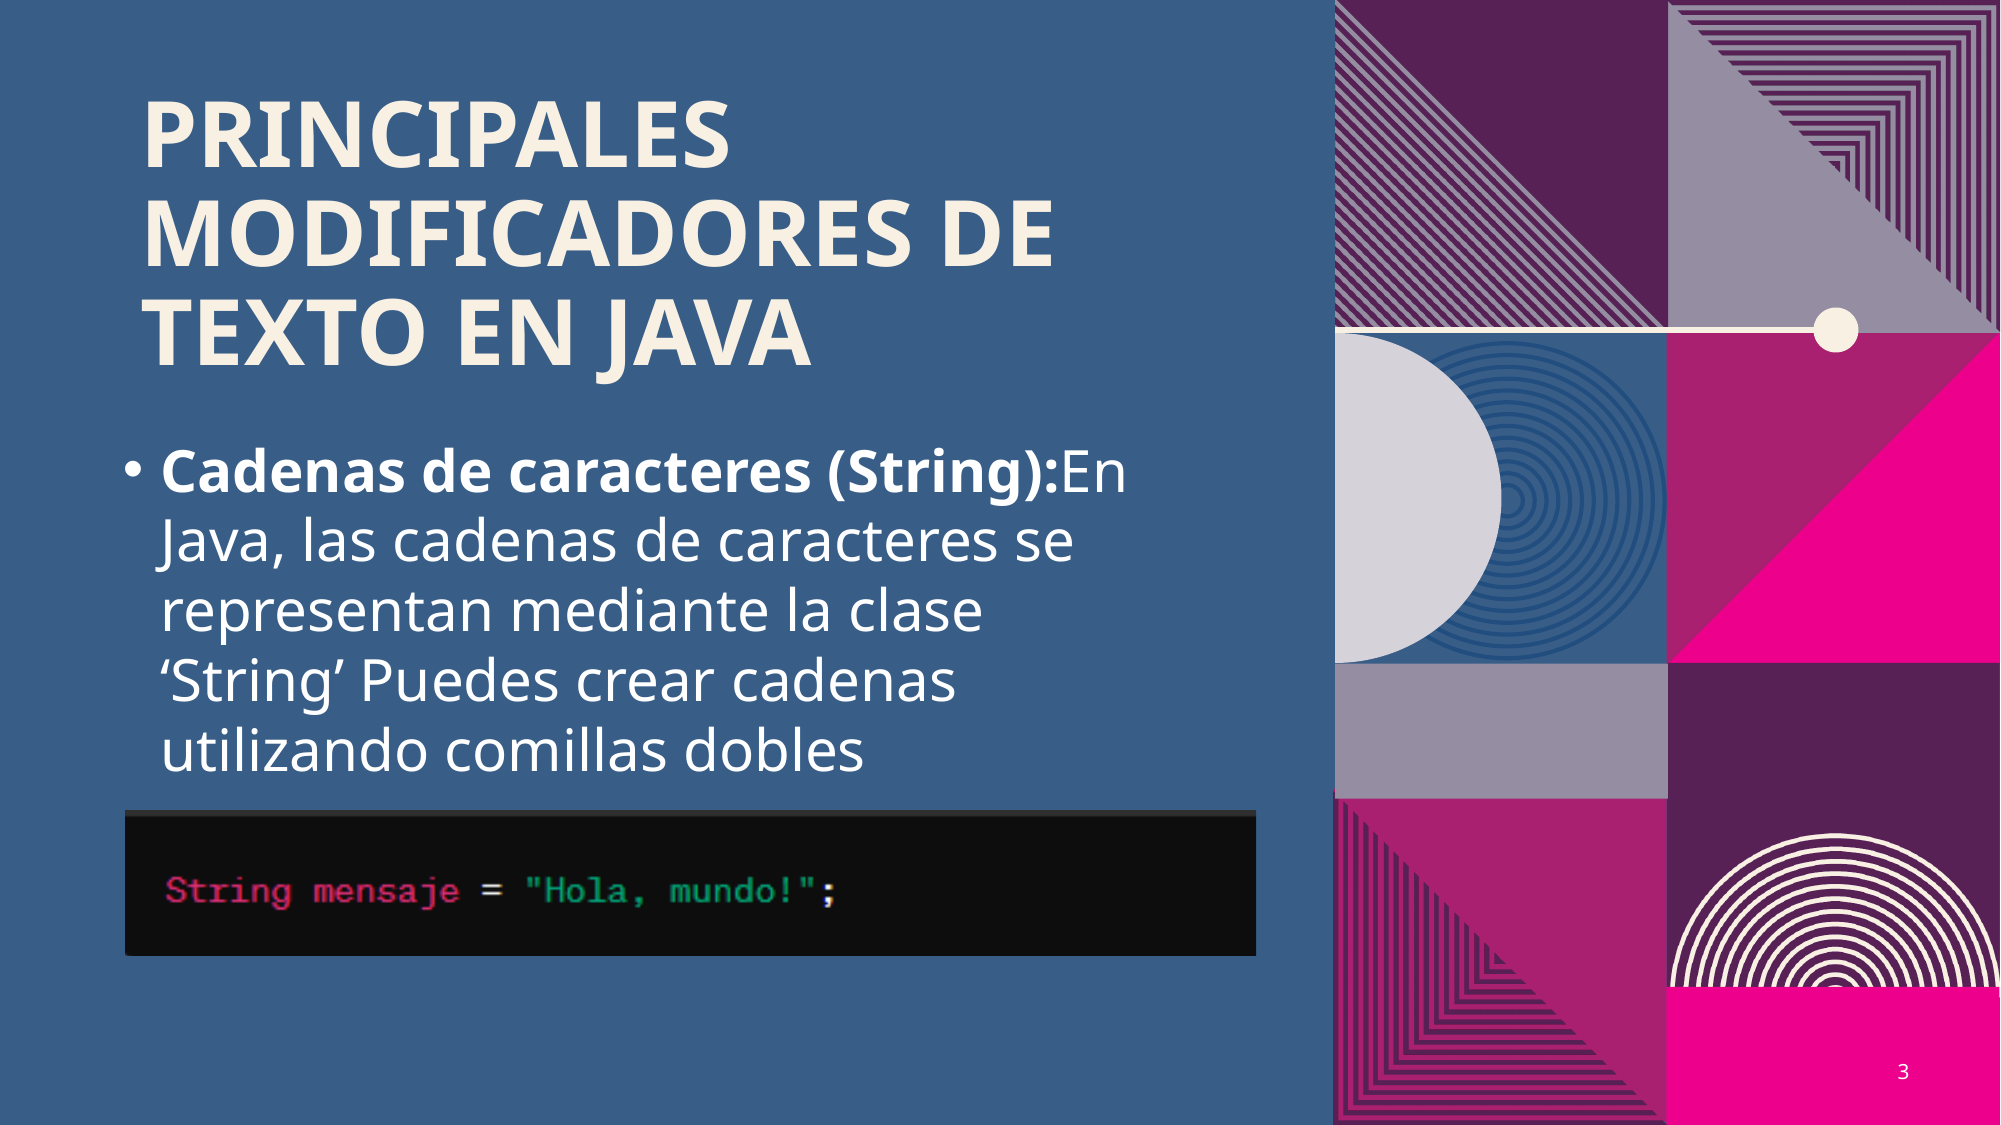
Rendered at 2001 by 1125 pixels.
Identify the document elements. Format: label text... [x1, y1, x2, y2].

picture [1669, 833, 2001, 998]
picture [1335, 0, 2001, 333]
slide_number 3 [1849, 1042, 1925, 1103]
picture [1333, 791, 1667, 1125]
picture [124, 810, 1257, 956]
text_box Cadenas de caracteres (String):En Java, las cadenas de caracteres se representan mediante la clase ‘String’ Puedes crear cadenas utilizando comillas dobles [108, 426, 1190, 699]
title Principales modificadores de texto en java [125, 81, 1119, 408]
